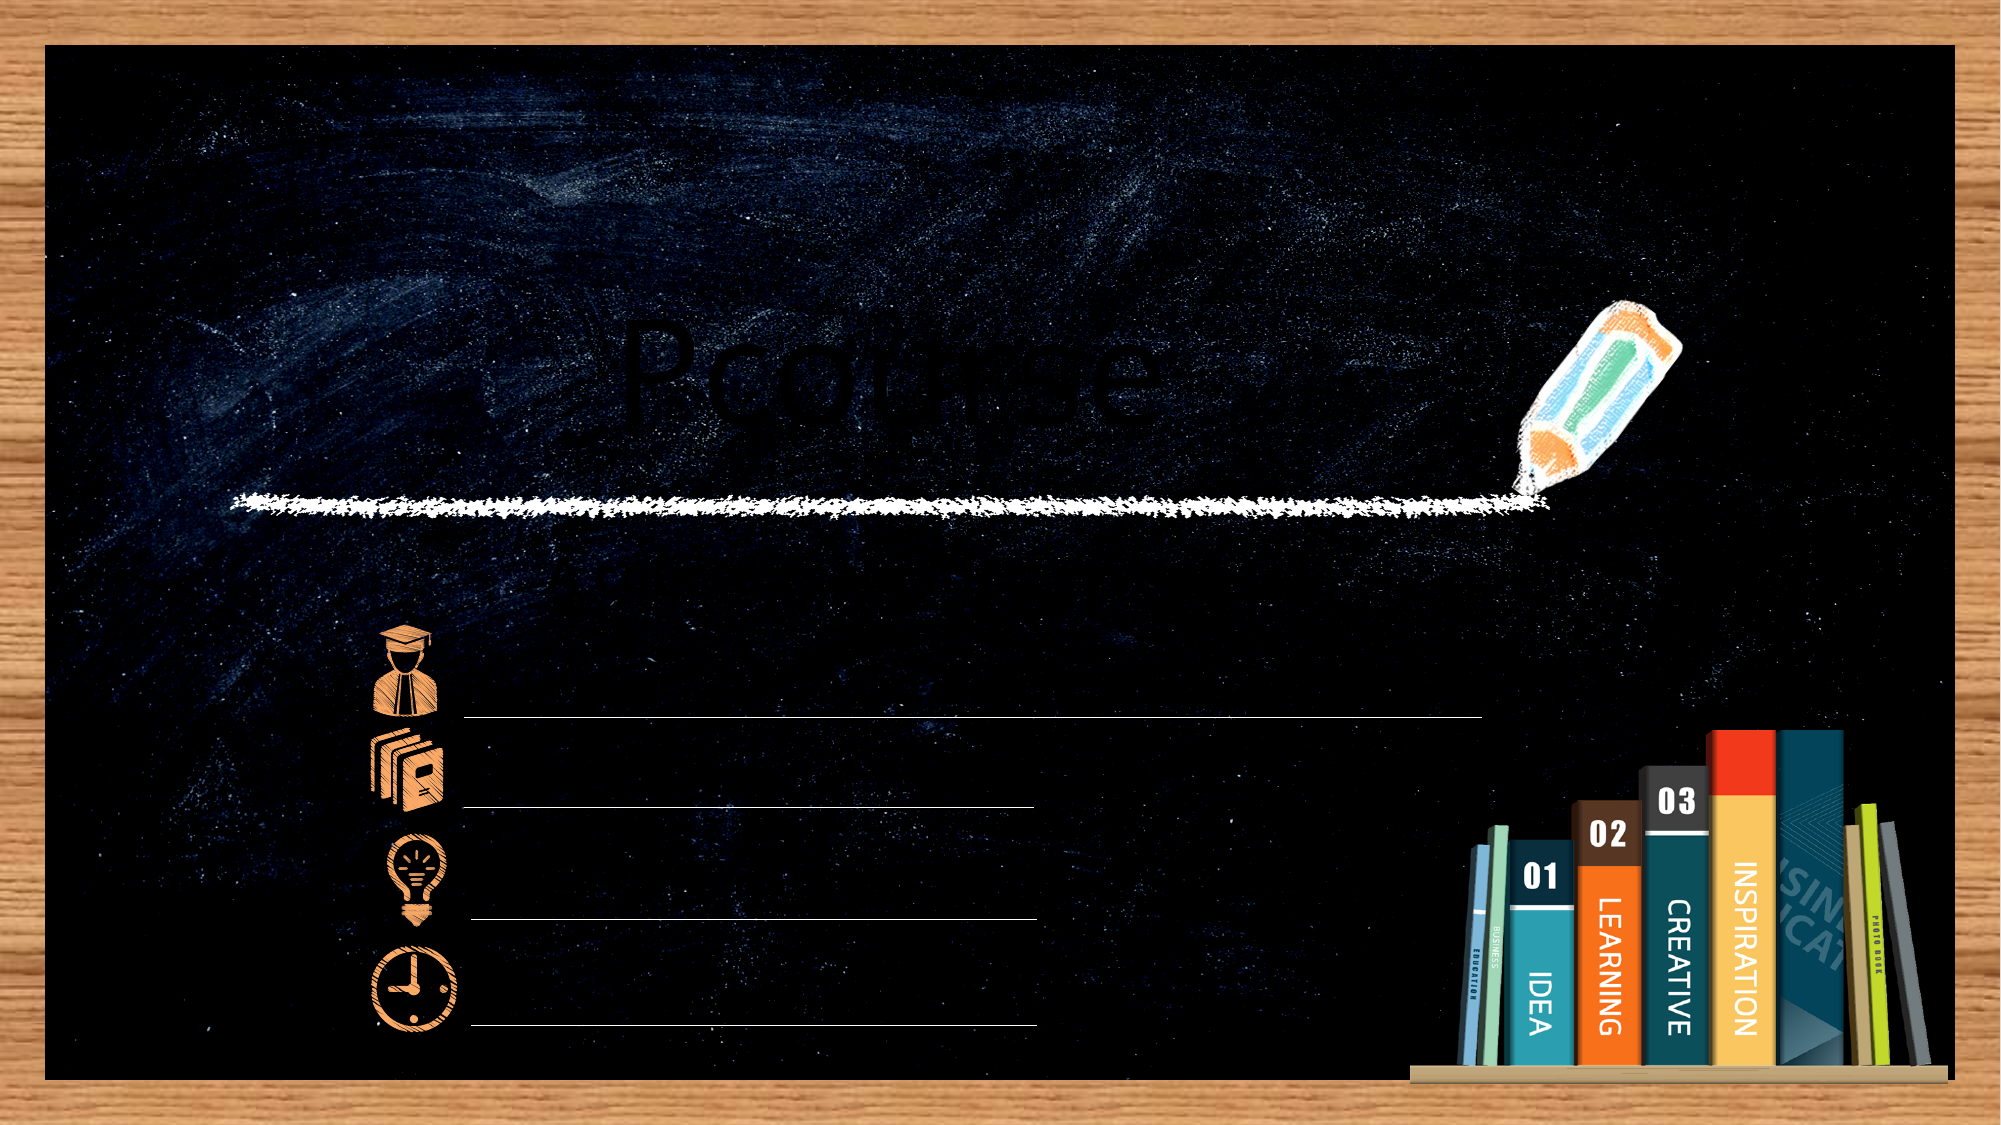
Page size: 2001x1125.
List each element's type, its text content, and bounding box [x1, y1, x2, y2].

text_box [372, 624, 438, 718]
text_box Teacher：Basker Geroge [451, 853, 1012, 919]
text_box Time：2019·1·6 [464, 956, 827, 1021]
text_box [386, 833, 447, 927]
text_box A course evaluation system [532, 536, 1247, 612]
picture [46, 46, 1954, 1084]
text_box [229, 492, 1550, 520]
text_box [370, 727, 444, 813]
text_box [0, 0, 2000, 1125]
text_box Pcourse [170, 270, 1611, 463]
text_box Major：Computer Science [453, 743, 1233, 809]
text_box Defender：彭巍(Peng Wei) 冼文威(Xian Wenwei) [447, 652, 1492, 718]
text_box [370, 945, 458, 1033]
